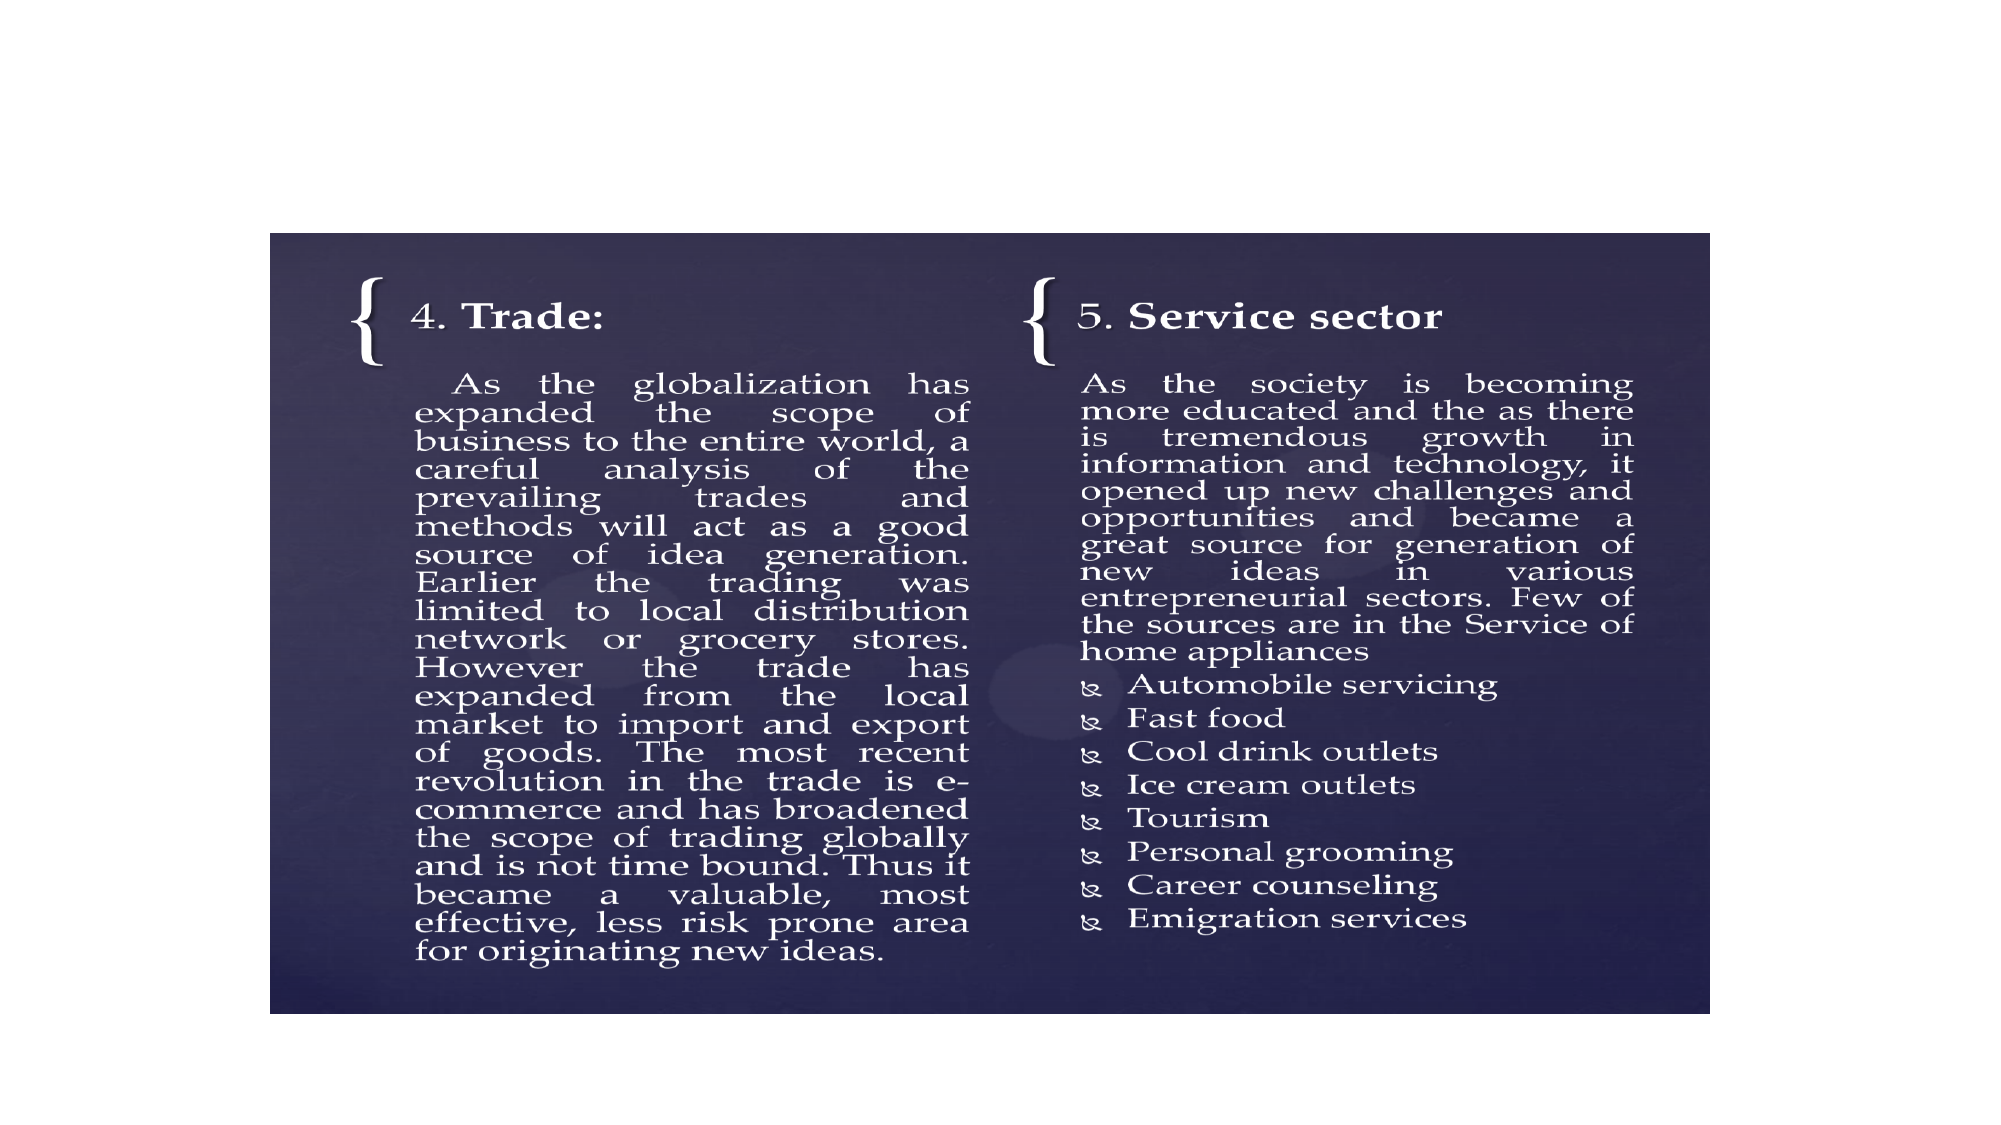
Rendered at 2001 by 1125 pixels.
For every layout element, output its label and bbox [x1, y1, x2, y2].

list [270, 233, 1710, 1014]
